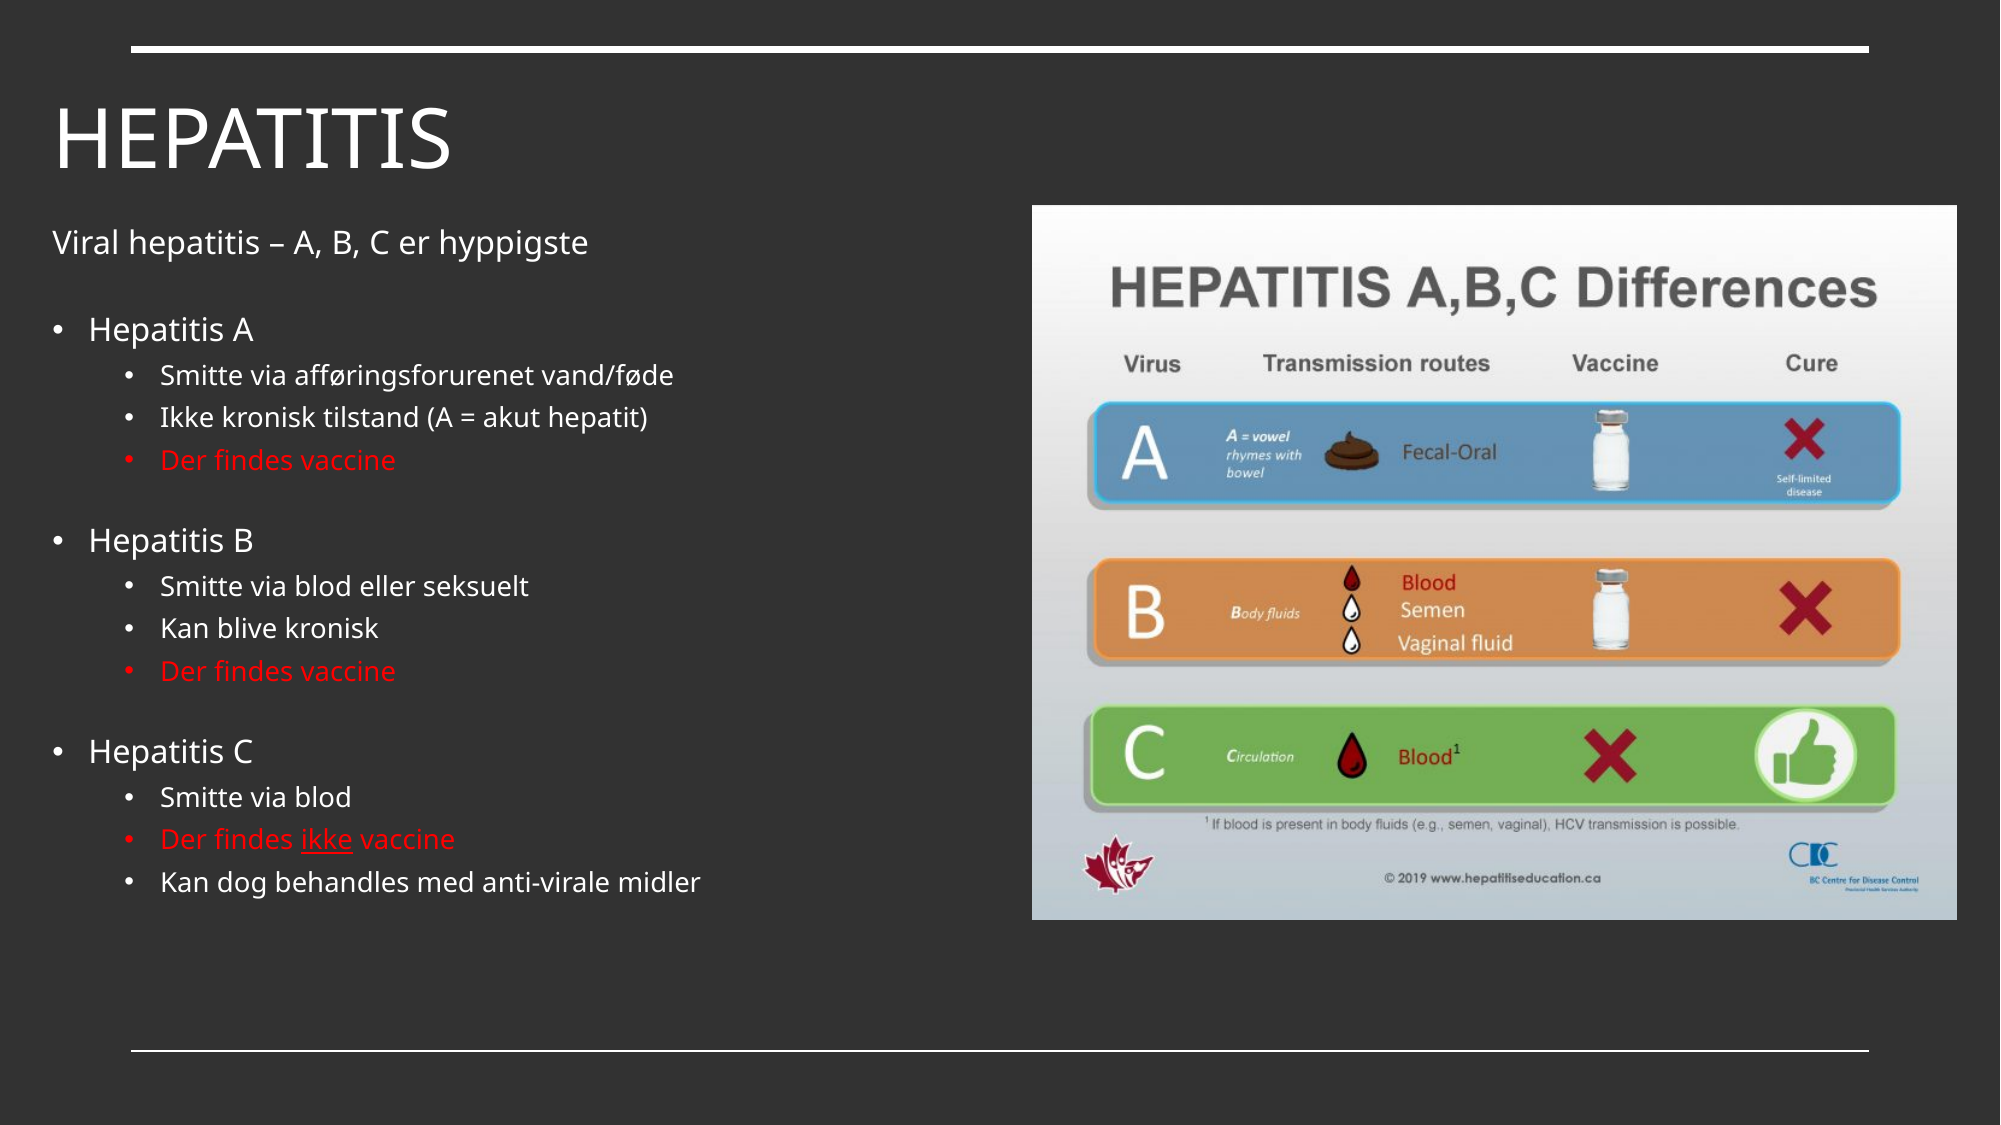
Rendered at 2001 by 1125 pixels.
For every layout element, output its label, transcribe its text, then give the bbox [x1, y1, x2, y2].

title Hepatitis [37, 77, 1792, 219]
picture [1032, 205, 1957, 920]
list Viral hepatitis – A, B, C er hyppigste Hepatitis A Smitte via afføringsforurenet vand/føde Ikke kronisk tilstand (A = akut hepatit) Der findes vaccine Hepatitis B Smitte via blod eller seksuelt Kan blive kronisk Der findes vaccine Hepatitis C Smitte via blod Der findes ikke vaccine Kan dog behandles med anti-virale midler [37, 219, 1032, 906]
